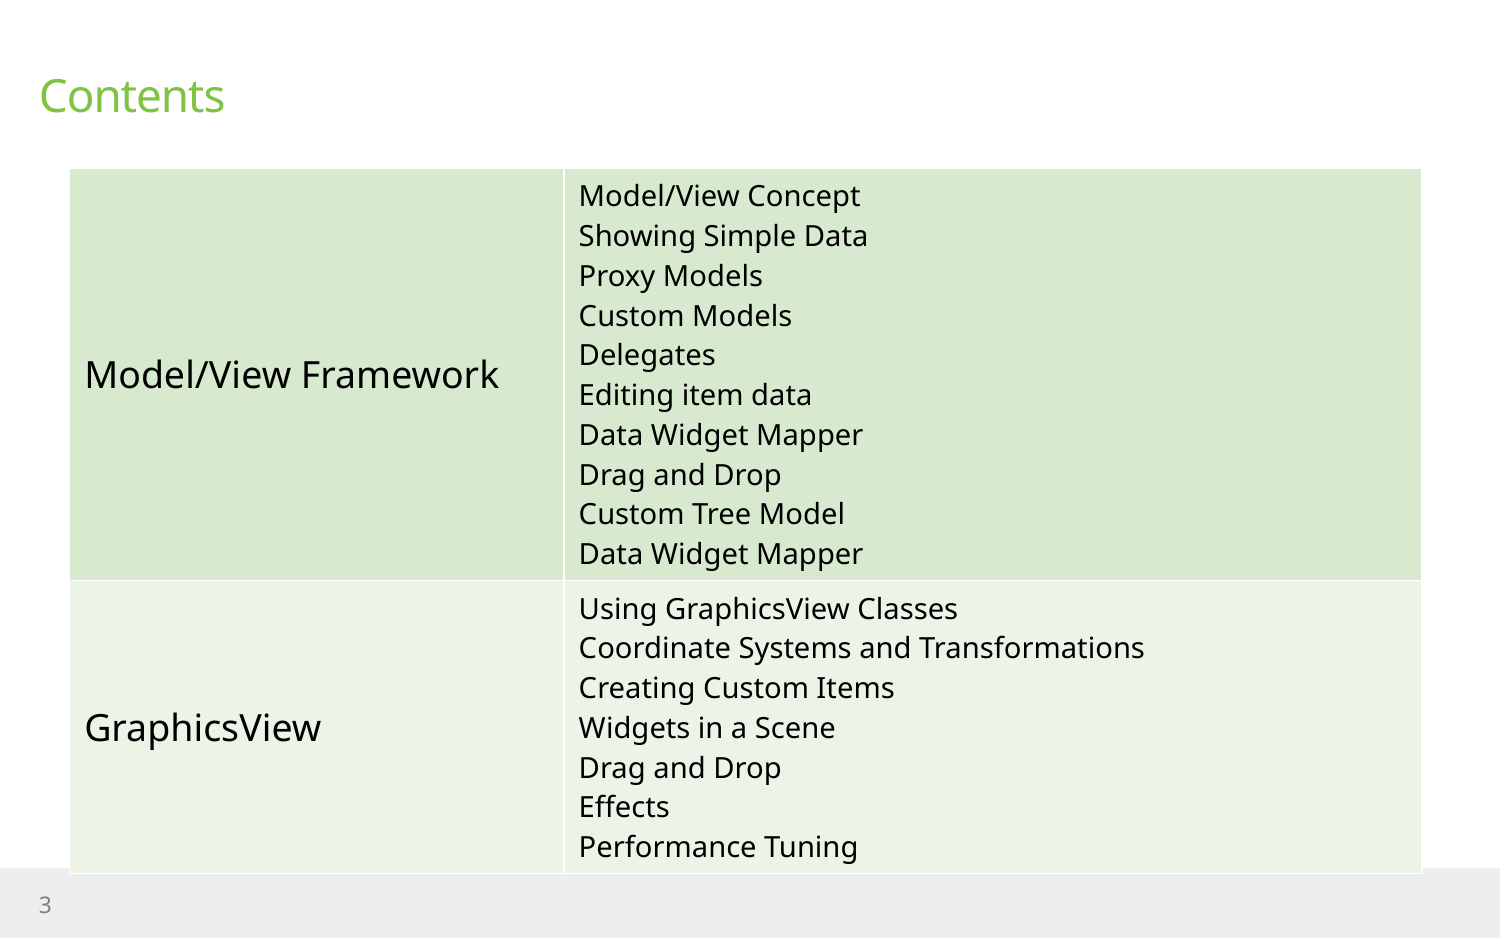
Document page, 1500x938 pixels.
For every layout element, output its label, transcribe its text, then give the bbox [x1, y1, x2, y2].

slide_number 3 [39, 892, 410, 921]
table_header Model/View Framework [70, 169, 563, 580]
title Contents [39, 66, 1052, 195]
table_header Model/View Concept Showing Simple Data Proxy Models Custom Models Delegates Editing item data Data Widget Mapper Drag and Drop Custom Tree Model Data Widget Mapper [565, 169, 1421, 580]
table_cell GraphicsView [70, 581, 563, 873]
table_cell Using GraphicsView Classes Coordinate Systems and Transformations Creating Custom Items Widgets in a Scene Drag and Drop Effects Performance Tuning [565, 581, 1421, 873]
